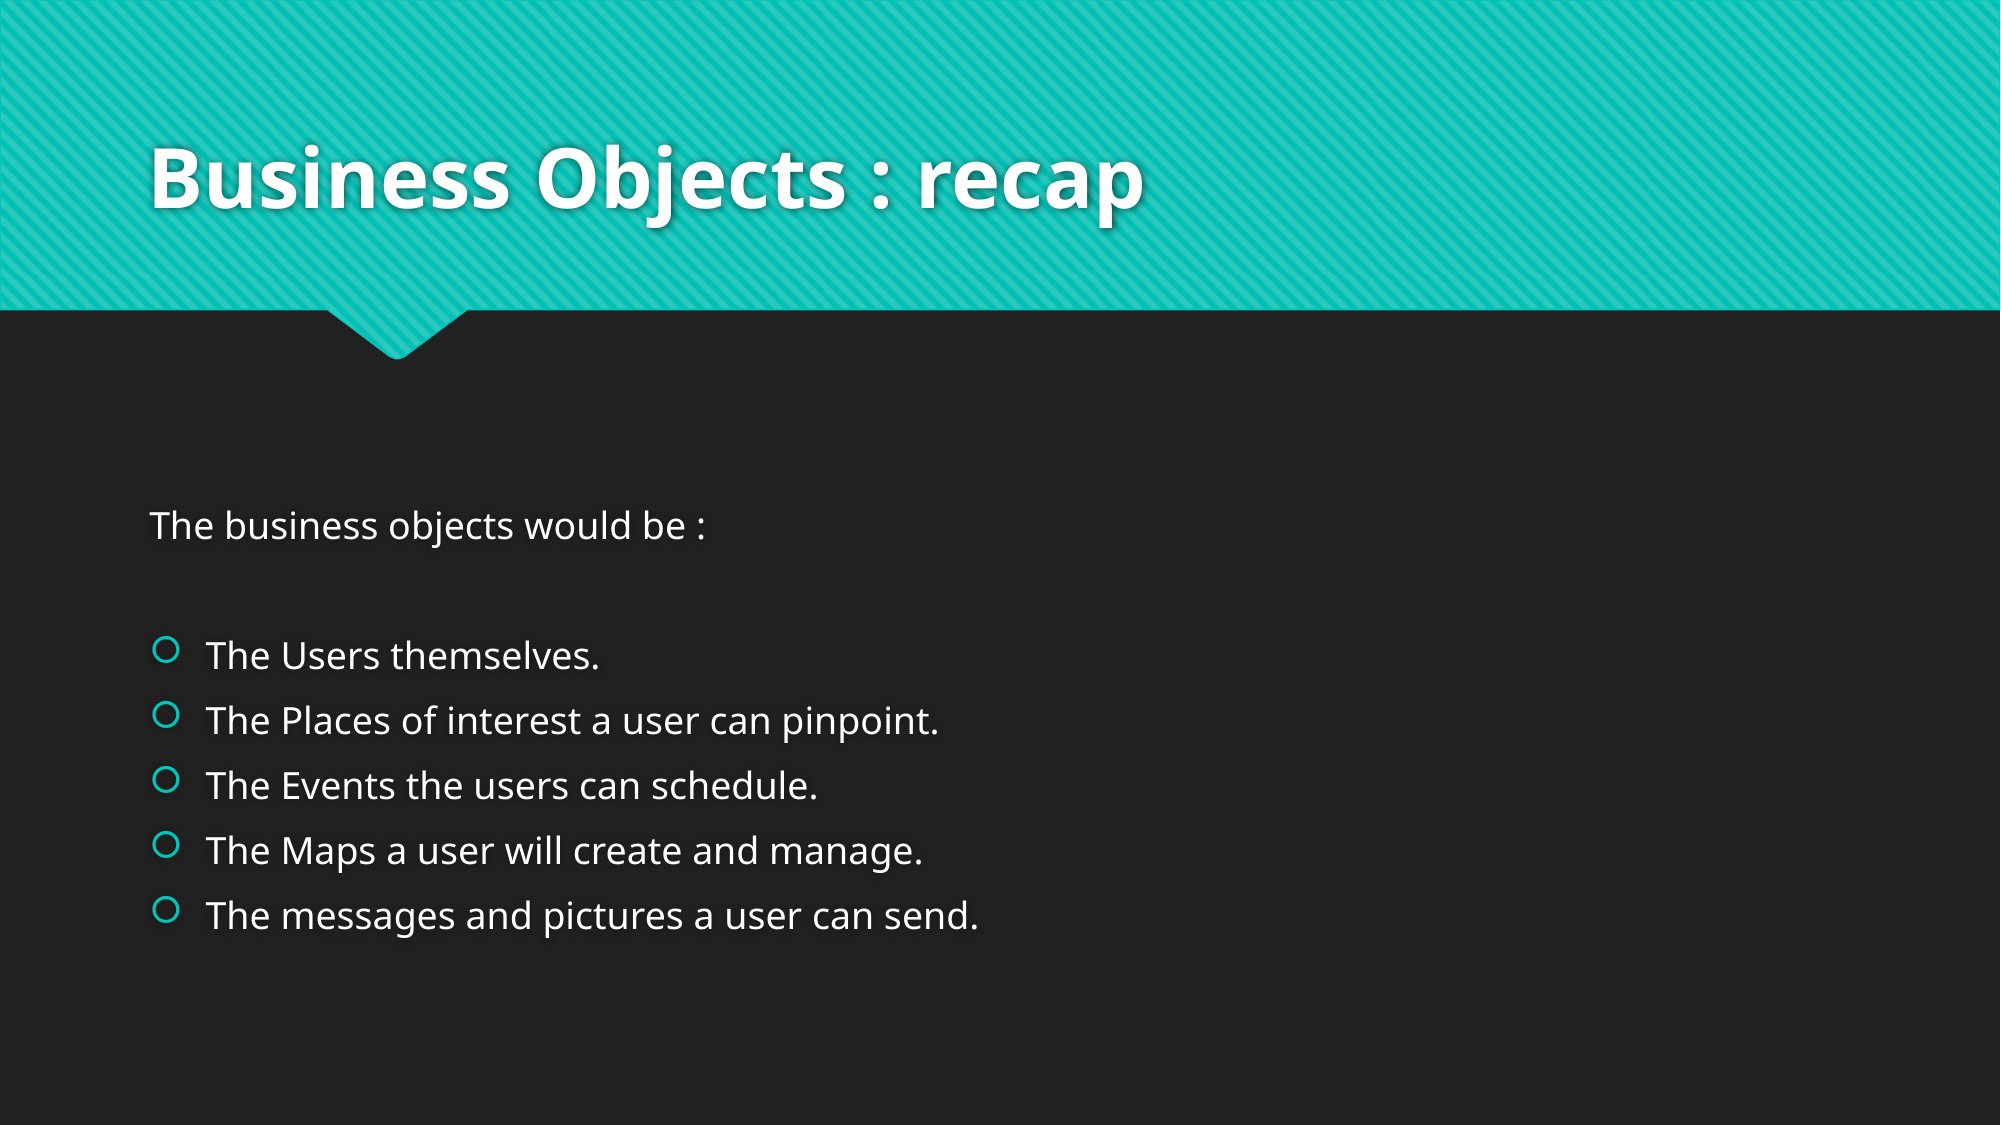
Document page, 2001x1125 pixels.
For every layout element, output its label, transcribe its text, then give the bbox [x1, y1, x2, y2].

title Business Objects : recap [132, 73, 1868, 233]
list The business objects would be : The Users themselves. The Places of interest a user can pinpoint. The Events the users can schedule. The Maps a user will create and manage. The messages and pictures a user can send. [134, 364, 1866, 962]
